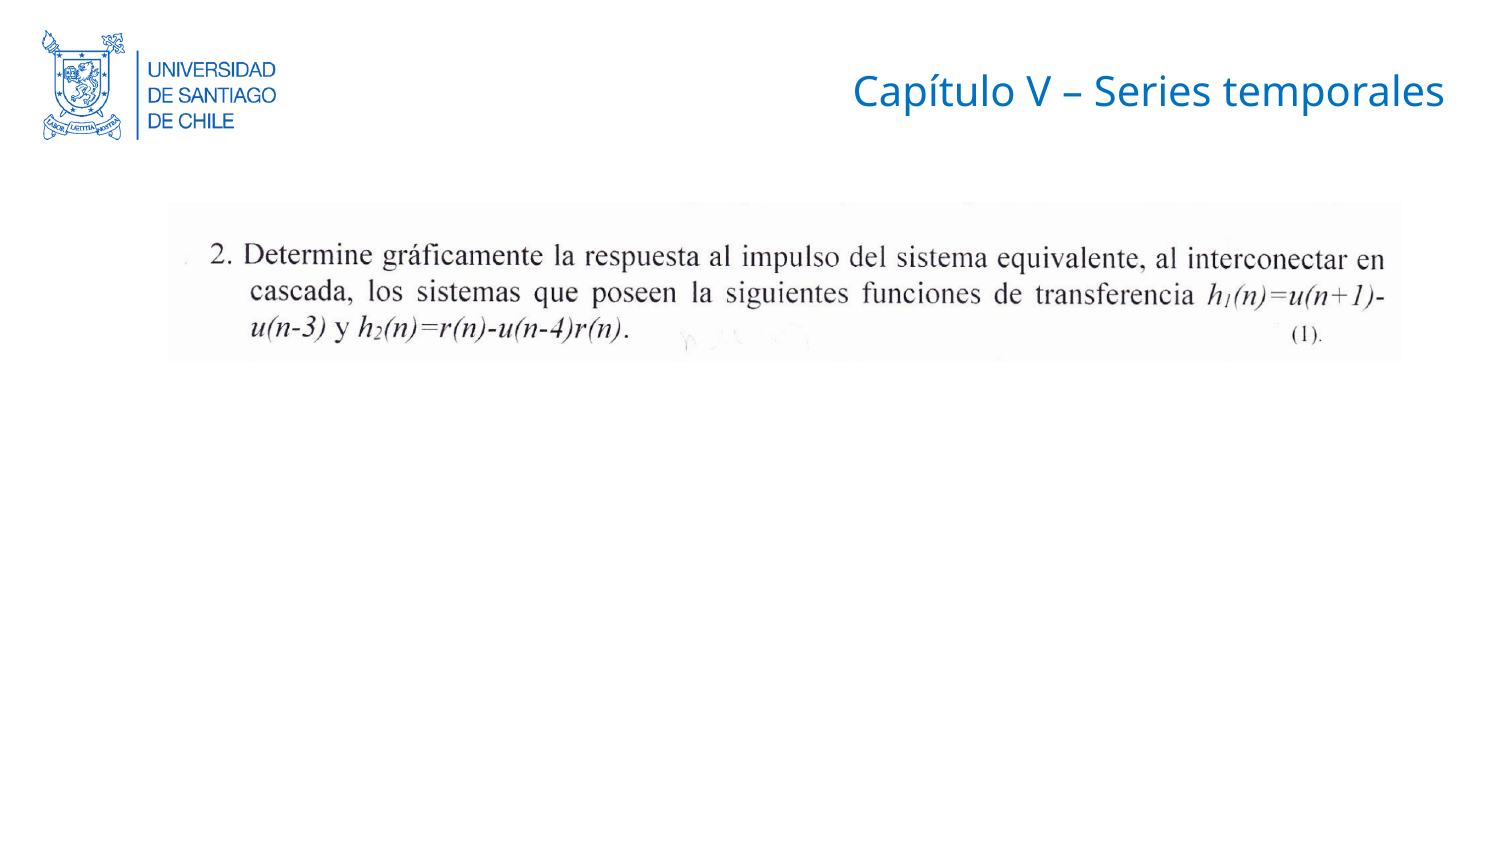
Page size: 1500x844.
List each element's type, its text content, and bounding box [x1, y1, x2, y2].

picture [167, 202, 1402, 363]
title Capítulo V – Series temporales [312, 43, 1461, 137]
picture [29, 20, 289, 151]
